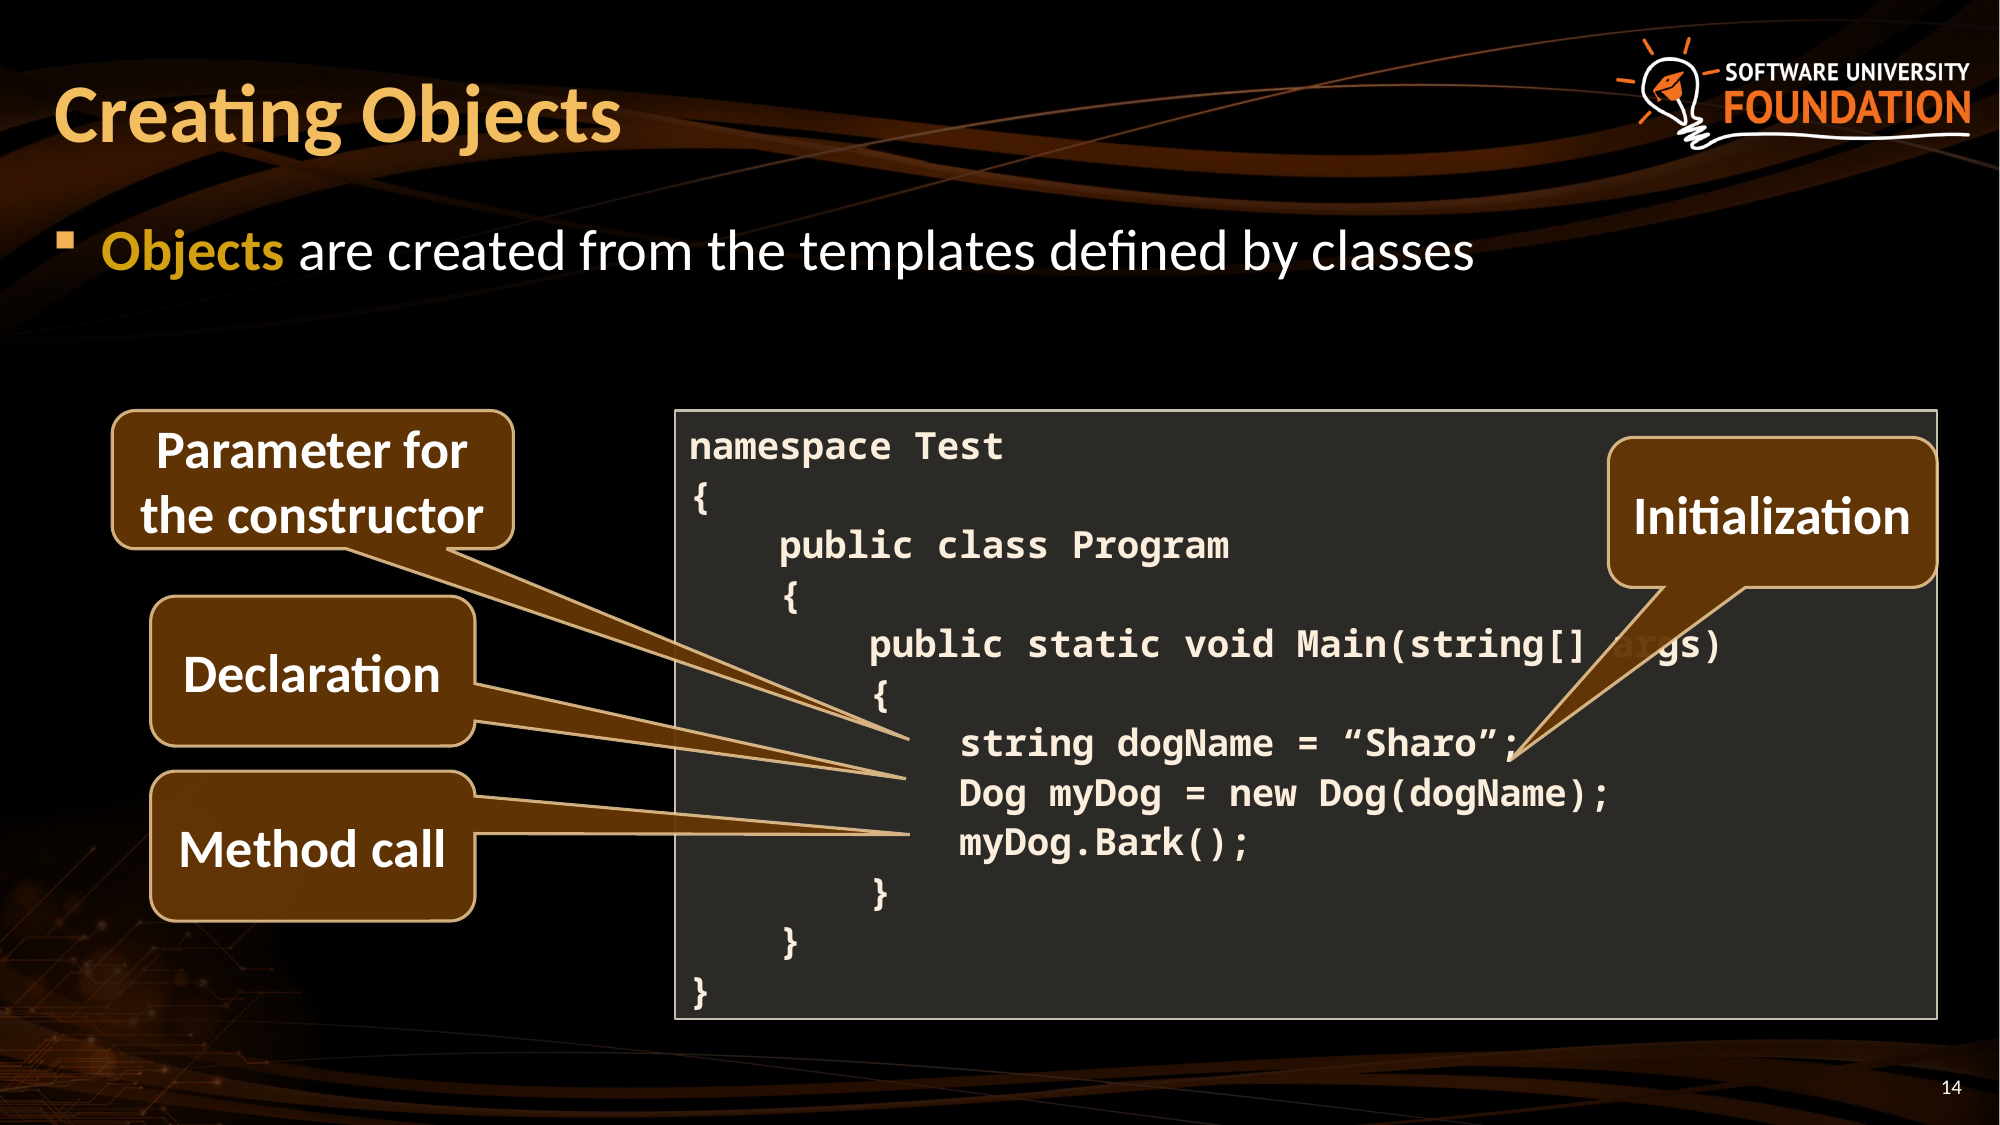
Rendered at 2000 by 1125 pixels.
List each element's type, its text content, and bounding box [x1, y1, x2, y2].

text_box Method call [149, 770, 910, 923]
picture [0, 0, 2000, 1125]
text_box namespace Test { public class Program { public static void Main(string[] args) { string dogName = “Sharo”; Dog myDog = new Dog(dogName); myDog.Bark(); } } } [674, 410, 1938, 1020]
slide_number 14 [1897, 1070, 1968, 1103]
text_box Objects are created from the templates defined by classes [34, 206, 1954, 323]
text_box Parameter for the constructor [111, 409, 910, 741]
text_box Declaration [149, 595, 907, 780]
text_box Creating Objects [37, 24, 1609, 206]
text_box Initialization [1509, 436, 1939, 762]
text_box [39, 206, 1959, 438]
